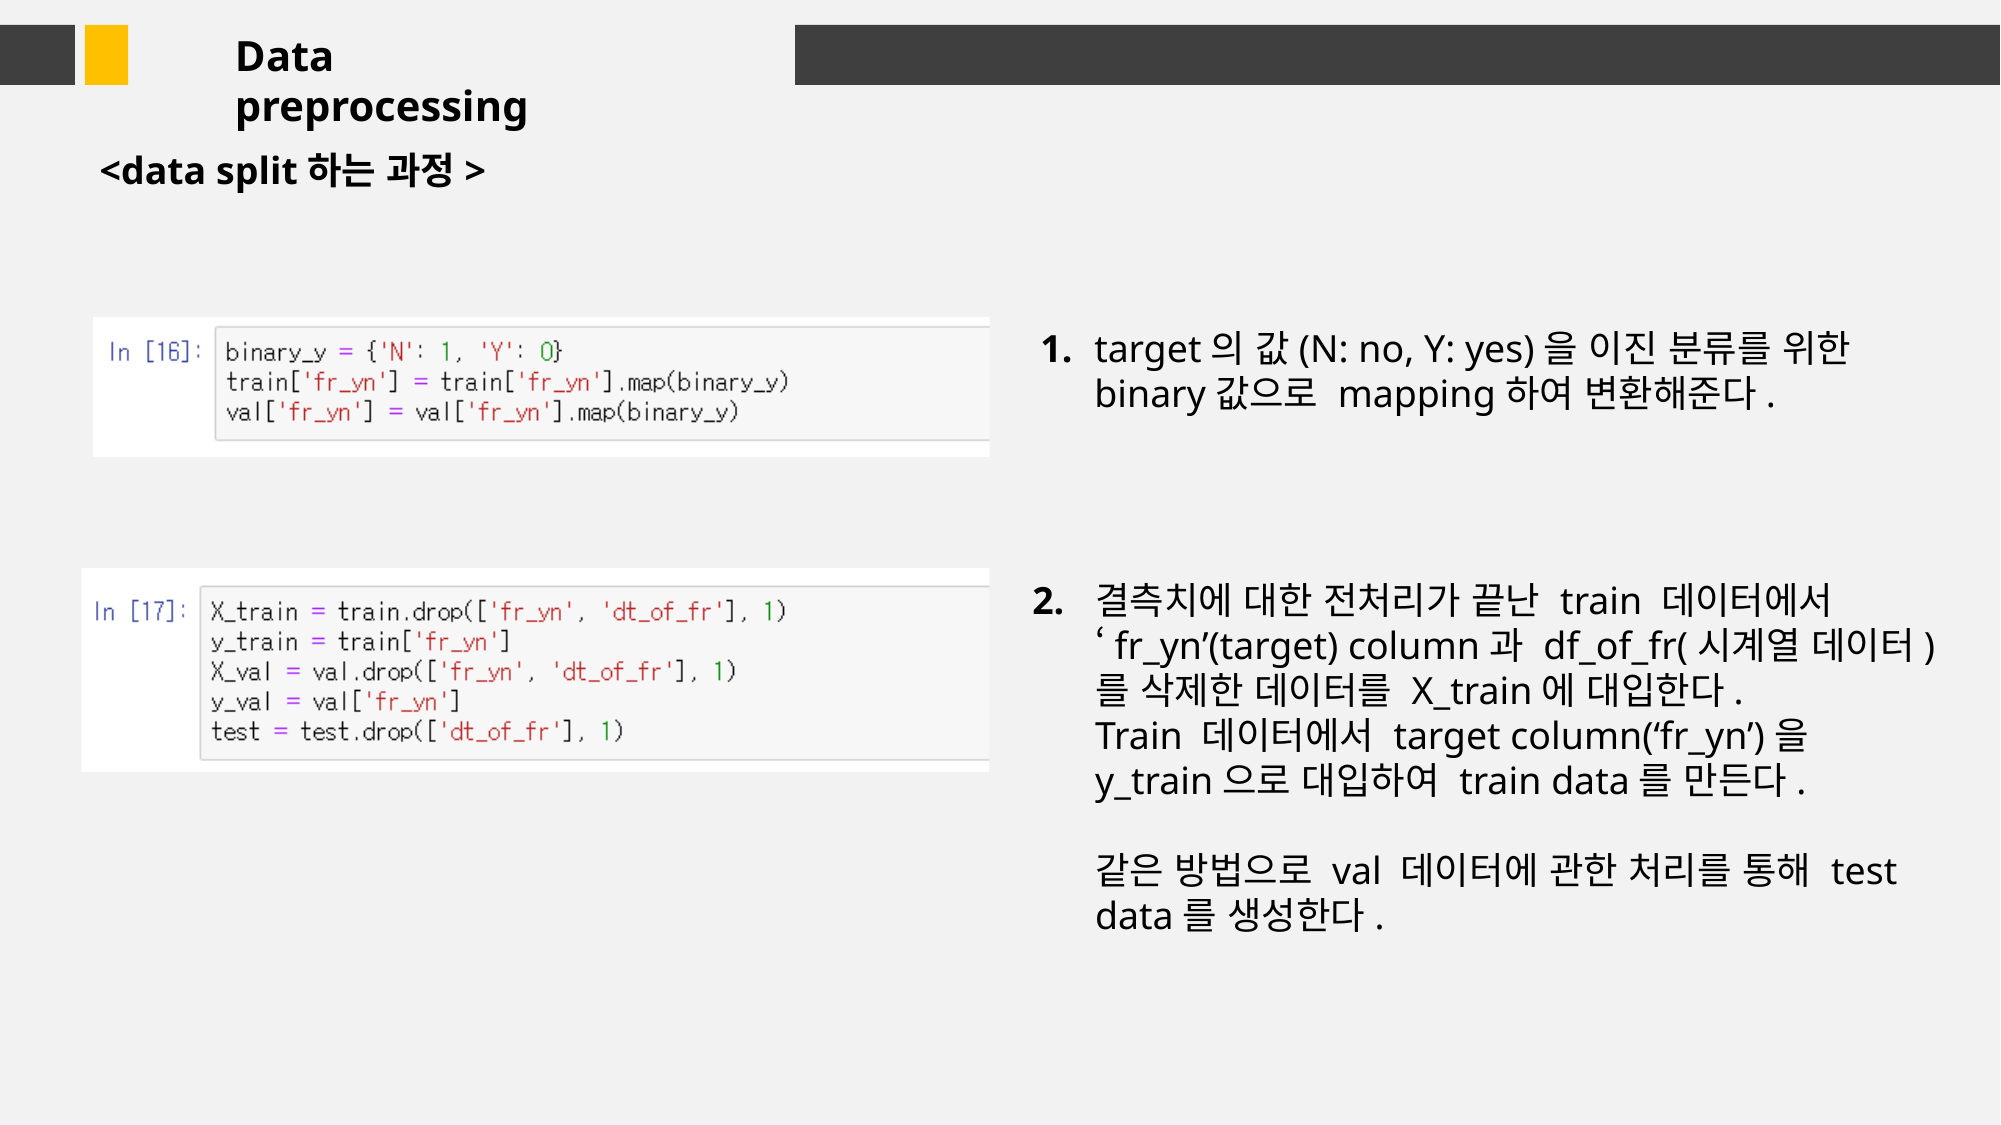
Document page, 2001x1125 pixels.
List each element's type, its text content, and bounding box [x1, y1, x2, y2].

text_box 결측치에 대한 전처리가 끝난 train 데이터에서 ‘fr_yn’(target) column과 df_of_fr(시계열 데이터)를 삭제한 데이터를 X_train에 대입한다. Train 데이터에서 target column(‘fr_yn’)을 y_train으로 대입하여 train data를 만든다. 같은 방법으로 val 데이터에 관한 처리를 통해 test data를 생성한다. [1080, 570, 1957, 945]
text_box target의 값(N: no, Y: yes)을 이진 분류를 위한 binary값으로 mapping하여 변환해준다. [1079, 317, 1965, 423]
picture [93, 317, 990, 457]
text_box Data preprocessing [220, 22, 649, 137]
text_box [794, 24, 2000, 86]
text_box 2. [1017, 569, 1080, 630]
text_box 1. [1025, 317, 1088, 378]
picture [81, 567, 990, 772]
text_box [84, 24, 129, 86]
text_box [0, 24, 76, 86]
text_box <data split하는 과정> [84, 139, 1176, 199]
